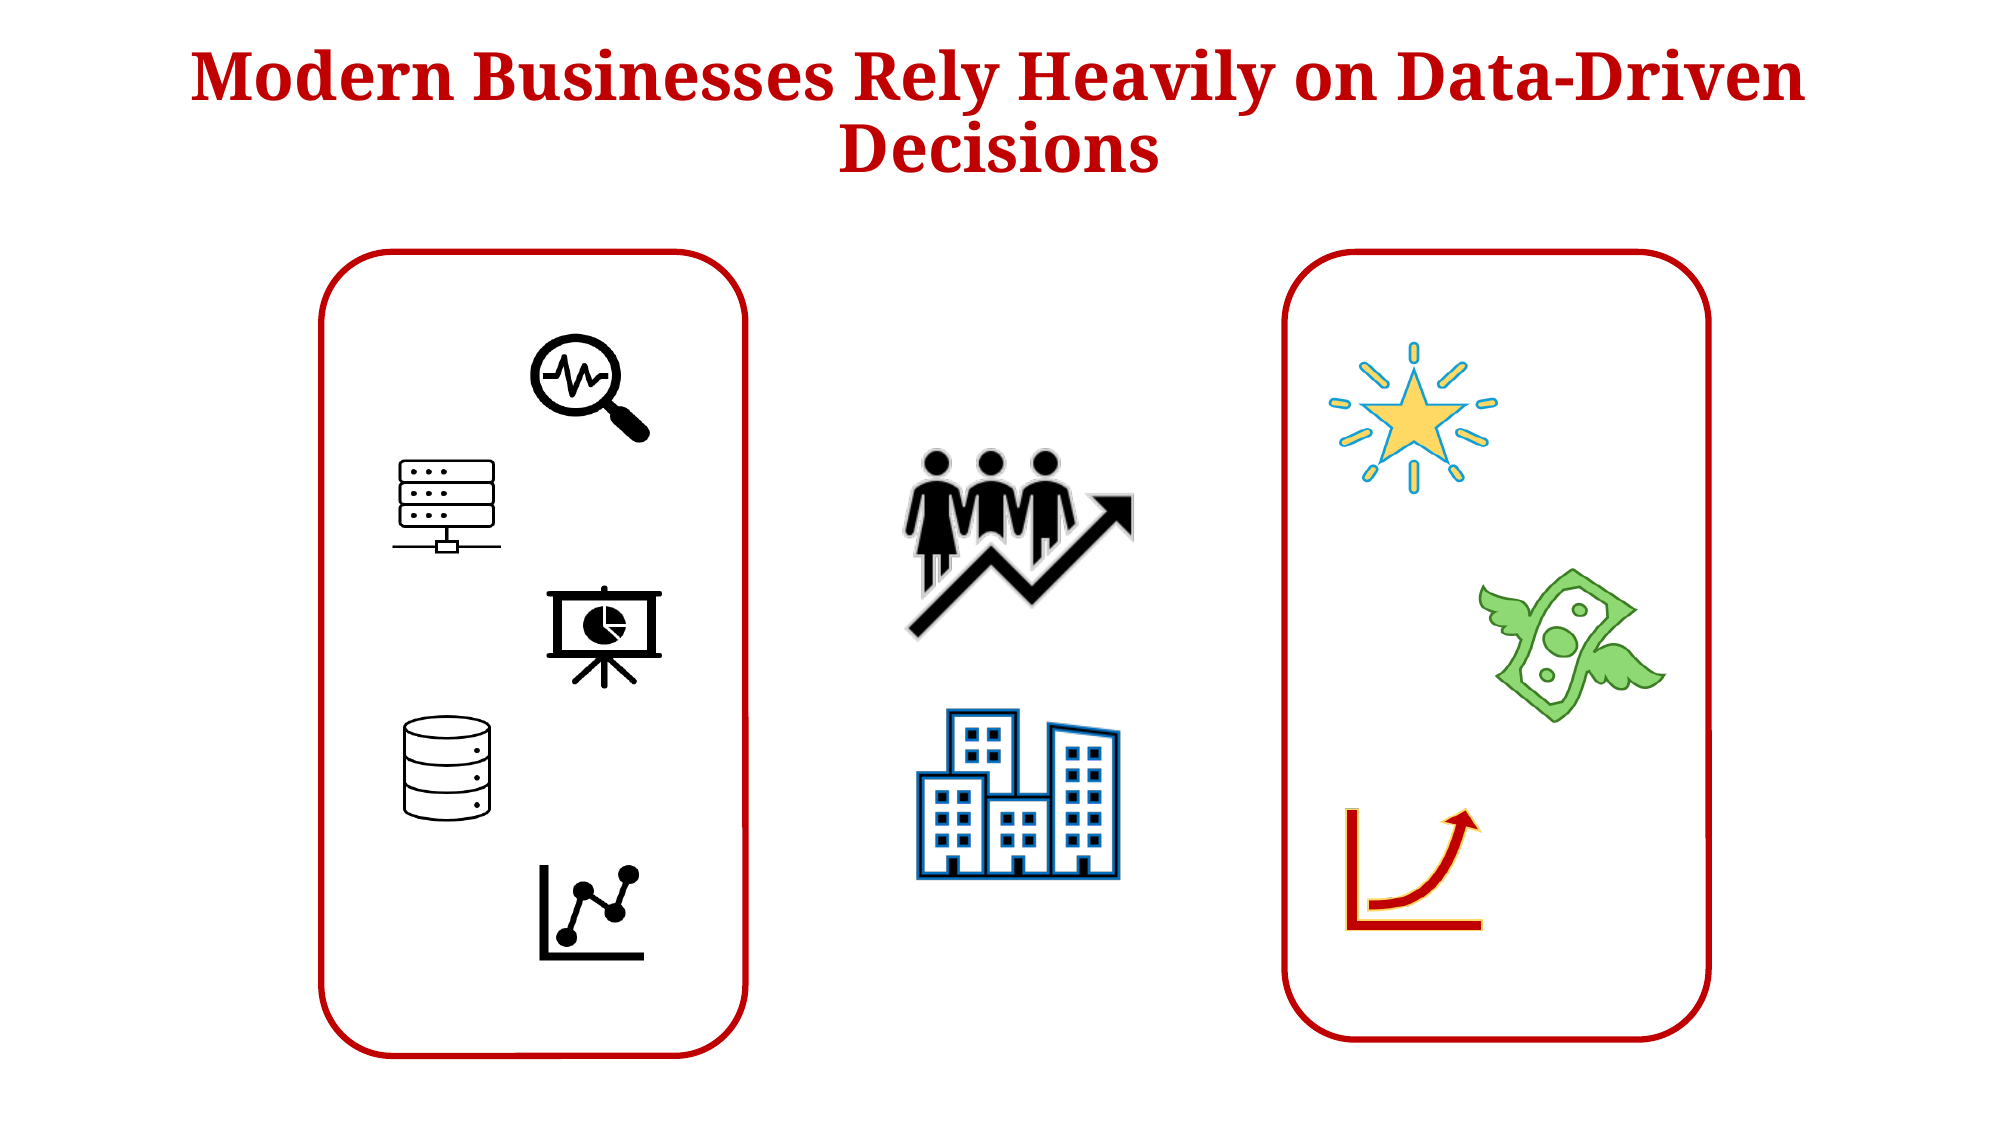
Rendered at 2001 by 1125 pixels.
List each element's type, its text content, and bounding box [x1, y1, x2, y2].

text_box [1283, 251, 1710, 1041]
title Modern Businesses Rely Heavily on Data-Driven Decisions [137, 6, 1863, 224]
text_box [320, 251, 746, 1057]
picture [887, 408, 1150, 926]
